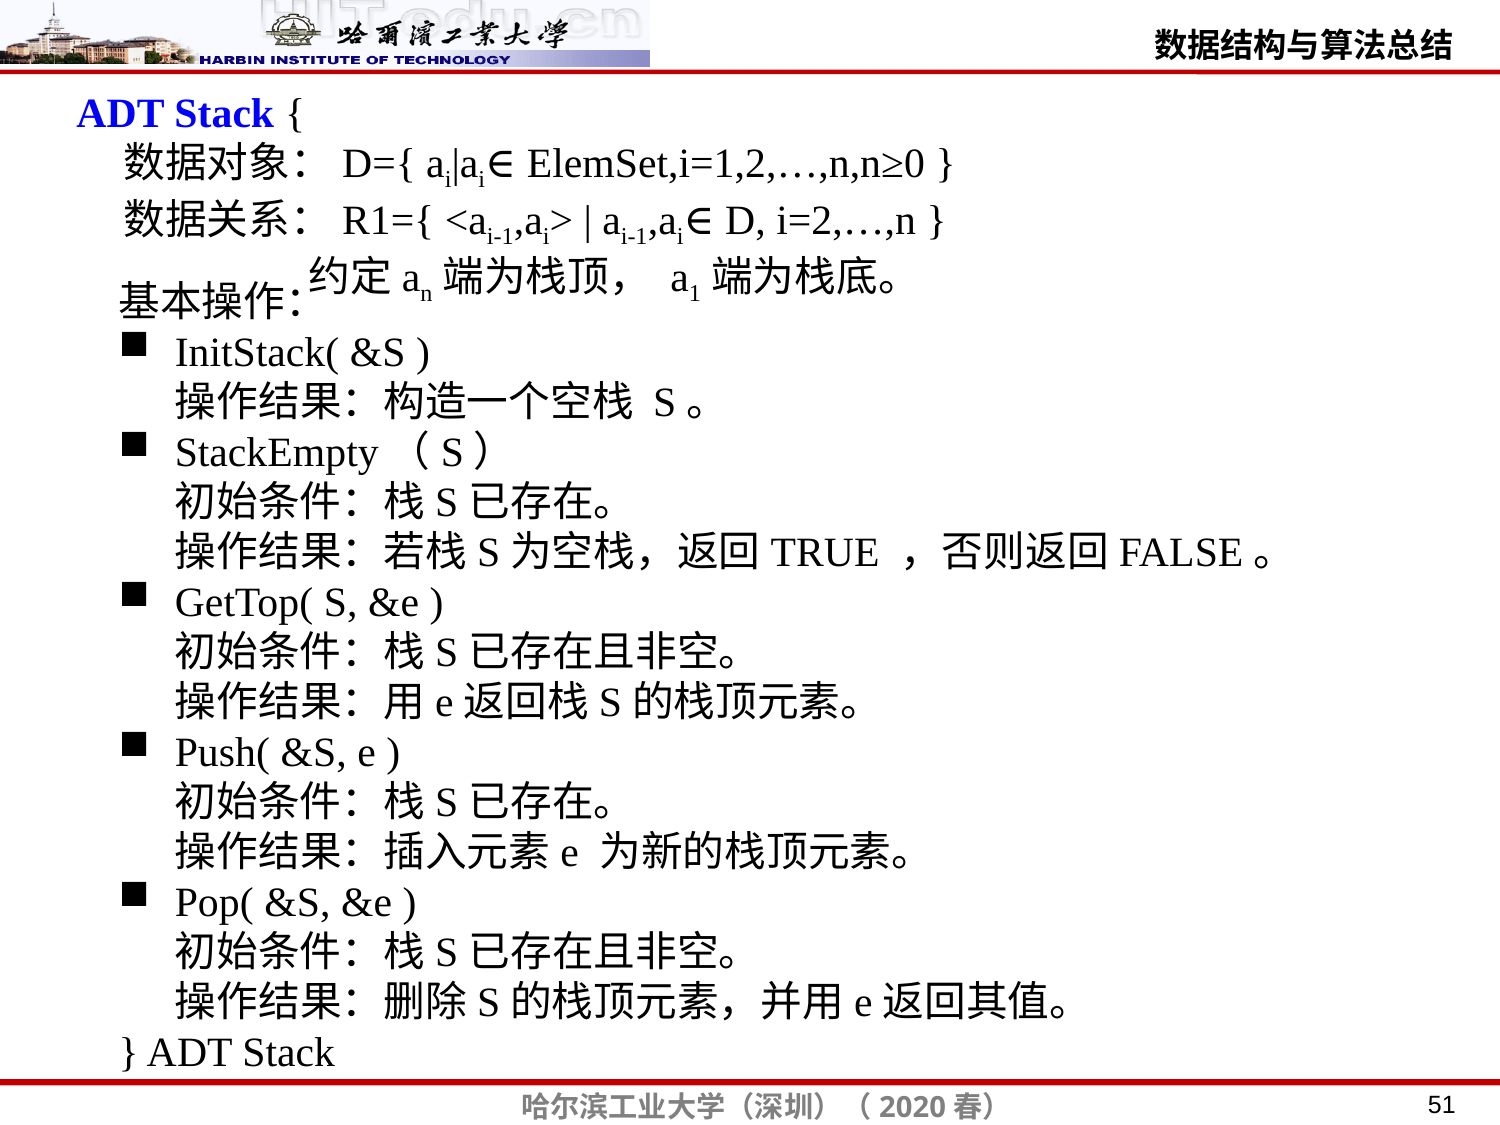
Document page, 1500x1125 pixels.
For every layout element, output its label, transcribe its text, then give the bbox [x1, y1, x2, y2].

text_box 基本操作： InitStack( &S ) 操作结果：构造一个空栈 S。 StackEmpty（S） 初始条件：栈S已存在。 操作结果：若栈S为空栈，返回TRUE ，否则返回FALSE。 GetTop( S, &e ) 初始条件：栈S已存在且非空。 操作结果：用e返回栈S的栈顶元素。 Push( &S, e ) 初始条件：栈S已存在。 操作结果：插入元素e 为新的栈顶元素。 Pop( &S, &e ) 初始条件：栈S已存在且非空。 操作结果：删除S的栈顶元素，并用e返回其值。 } ADT Stack [103, 267, 1310, 1083]
text_box ADT Stack { 数据对象：D={ ai|ai∈ElemSet,i=1,2,…,n,n≥0 } 数据关系：R1={ <ai-1,ai> | ai-1,ai∈D, i=2,…,n } 约定an端为栈顶， a1端为栈底。 [61, 78, 971, 314]
picture [0, 0, 650, 67]
